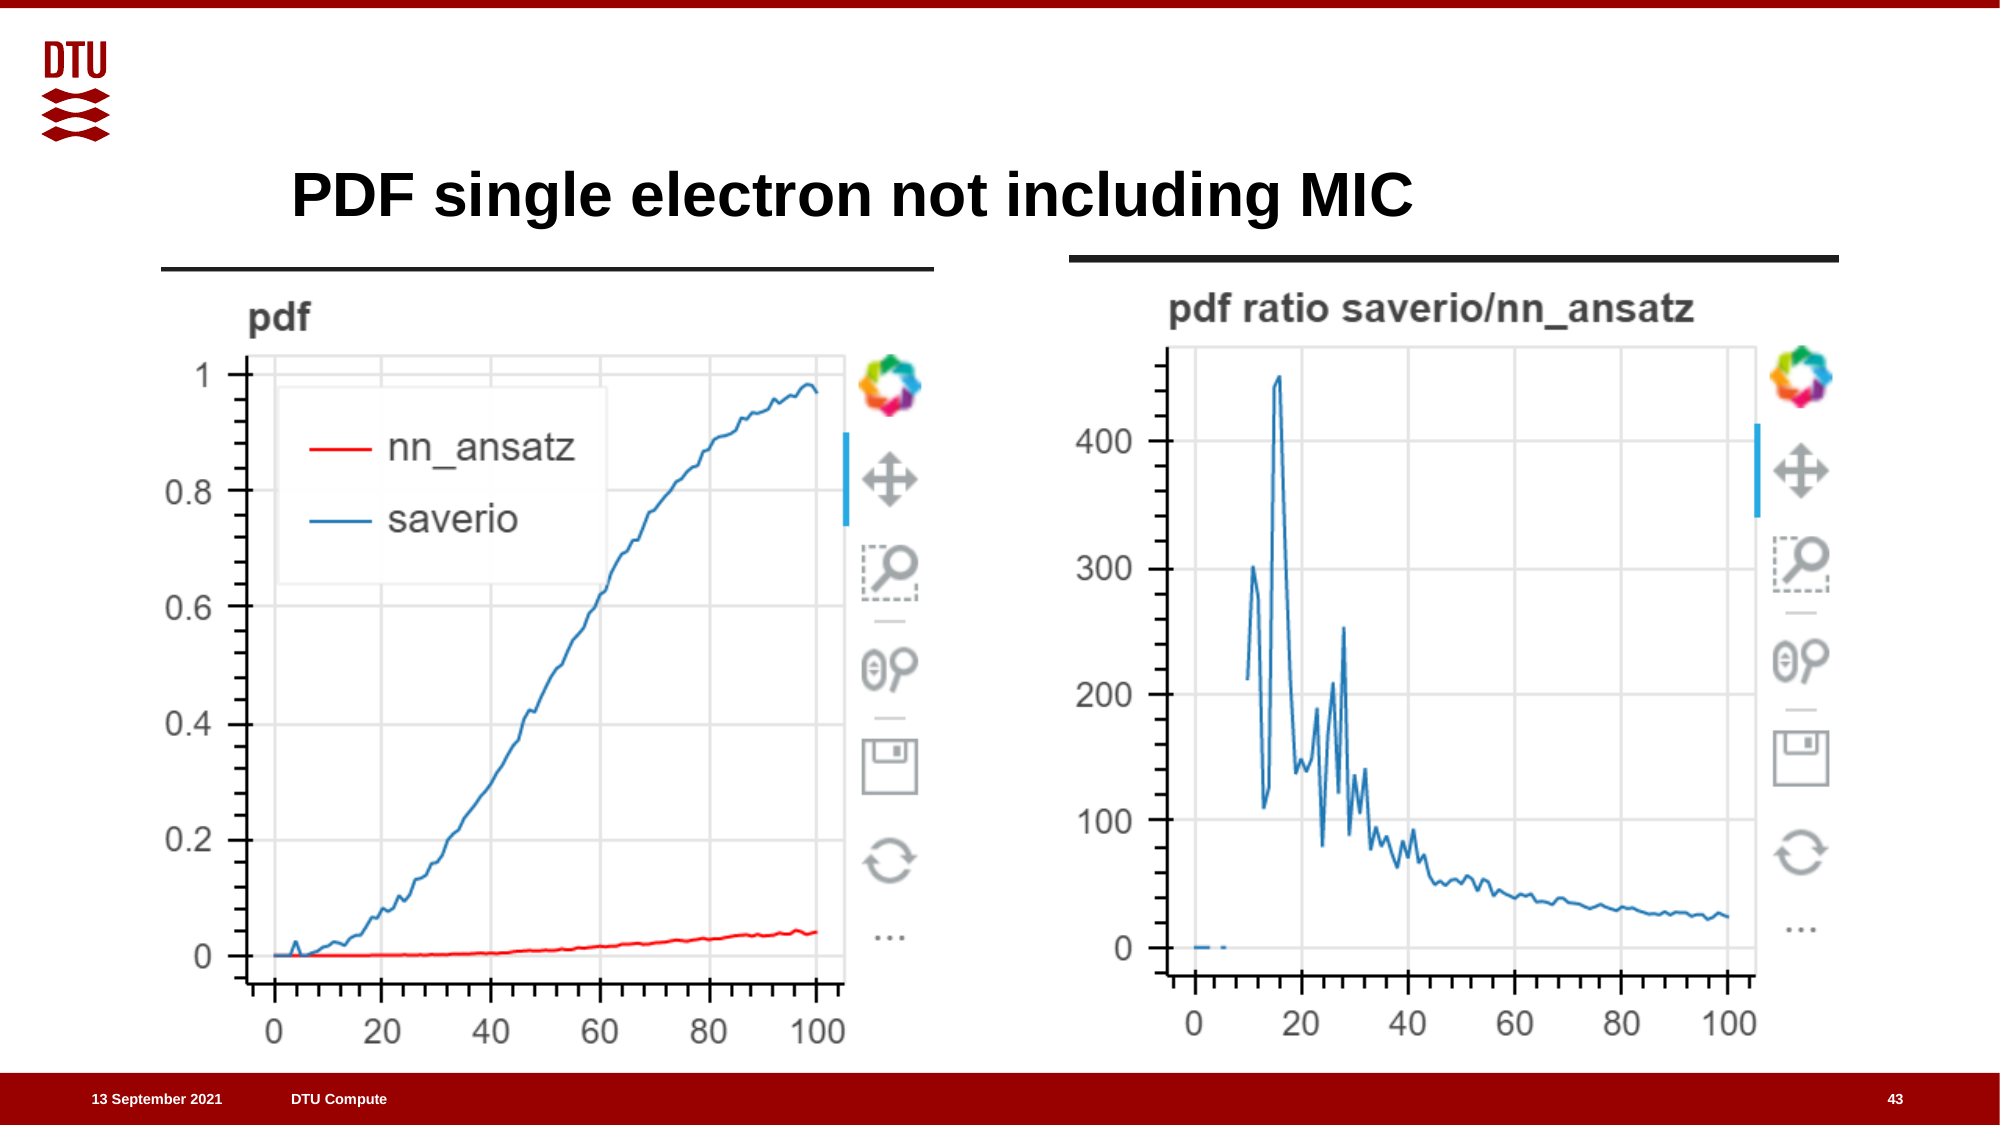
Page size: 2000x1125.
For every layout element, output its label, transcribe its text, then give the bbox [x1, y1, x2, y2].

picture [1069, 255, 1839, 1042]
title PDF single electron not including MIC [291, 69, 1819, 230]
slide_number 43 [1887, 1073, 1959, 1125]
picture [160, 266, 934, 1051]
